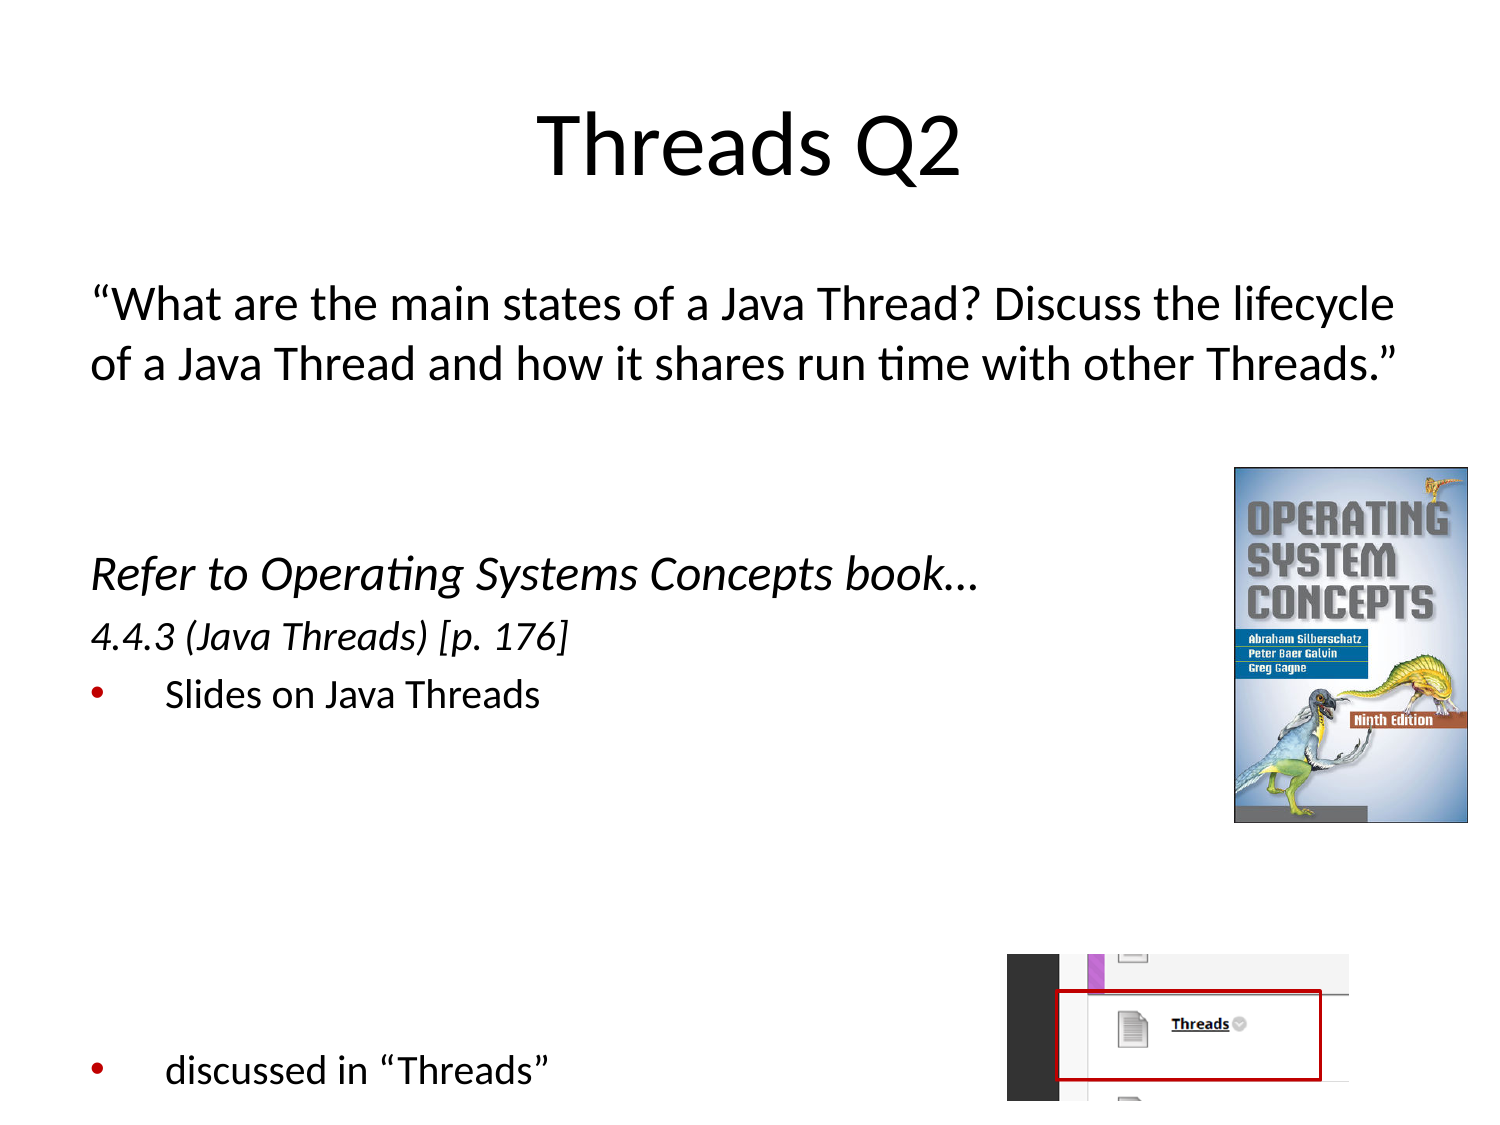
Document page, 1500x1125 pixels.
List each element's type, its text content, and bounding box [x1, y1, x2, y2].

picture [1007, 954, 1349, 1102]
title Threads Q2 [75, 45, 1425, 233]
list “What are the main states of a Java Thread? Discuss the lifecycle of a Java Thread and how it shares run time with other Threads.” Refer to Operating Systems Concepts book… 4.4.3 (Java Threads) [p. 176] Slides on Java Threads discussed in “Threads” [75, 262, 1425, 1125]
picture [1233, 467, 1469, 823]
